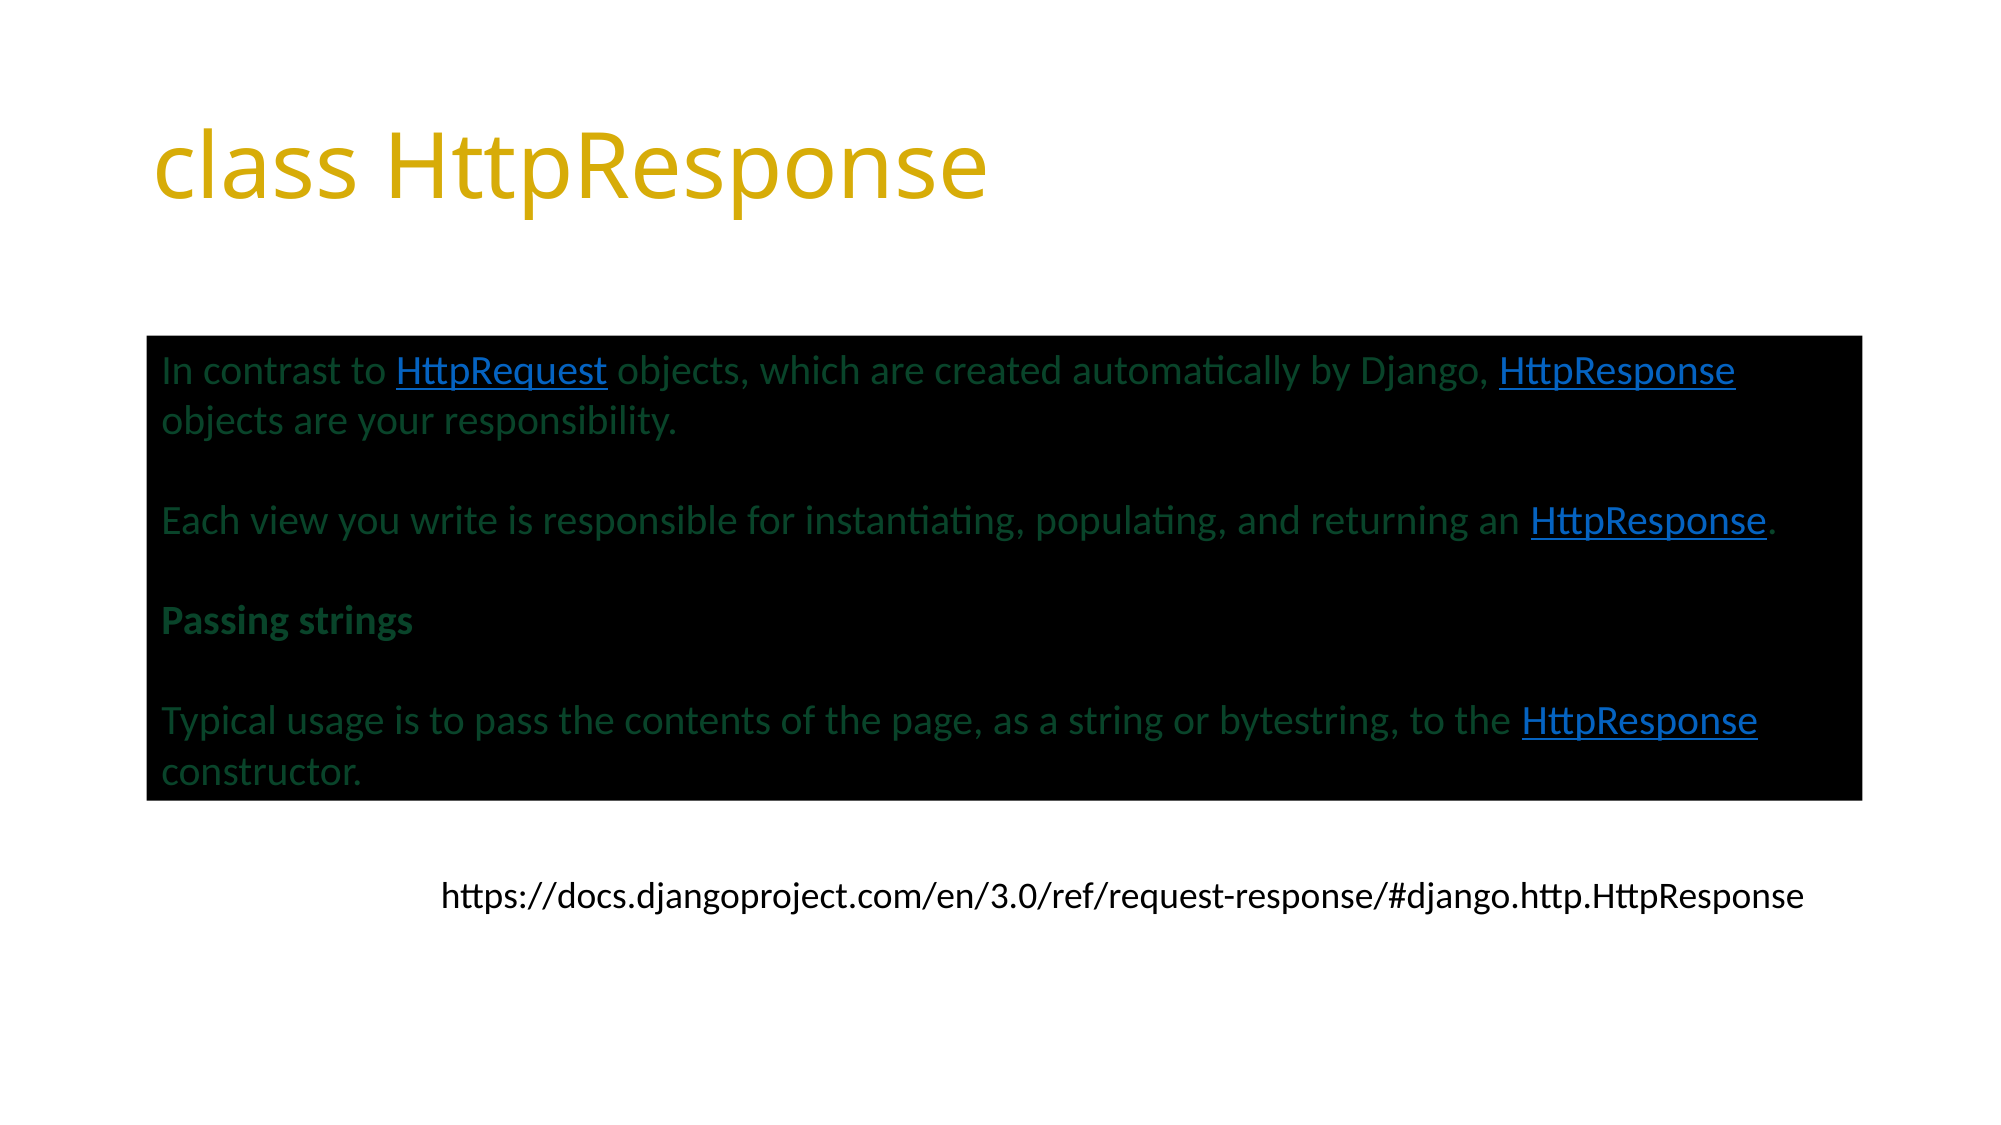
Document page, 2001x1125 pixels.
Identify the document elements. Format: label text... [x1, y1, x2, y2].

title class HttpResponse [137, 59, 1863, 278]
text_box https://docs.djangoproject.com/en/3.0/ref/request-response/#django.http.HttpResponse [426, 863, 1841, 924]
text_box In contrast to HttpRequest objects, which are created automatically by Django, HttpResponse objects are your responsibility. Each view you write is responsible for instantiating, populating, and returning an HttpResponse. Passing strings Typical usage is to pass the contents of the page, as a string or bytestring, to the HttpResponse constructor. [146, 335, 1863, 801]
